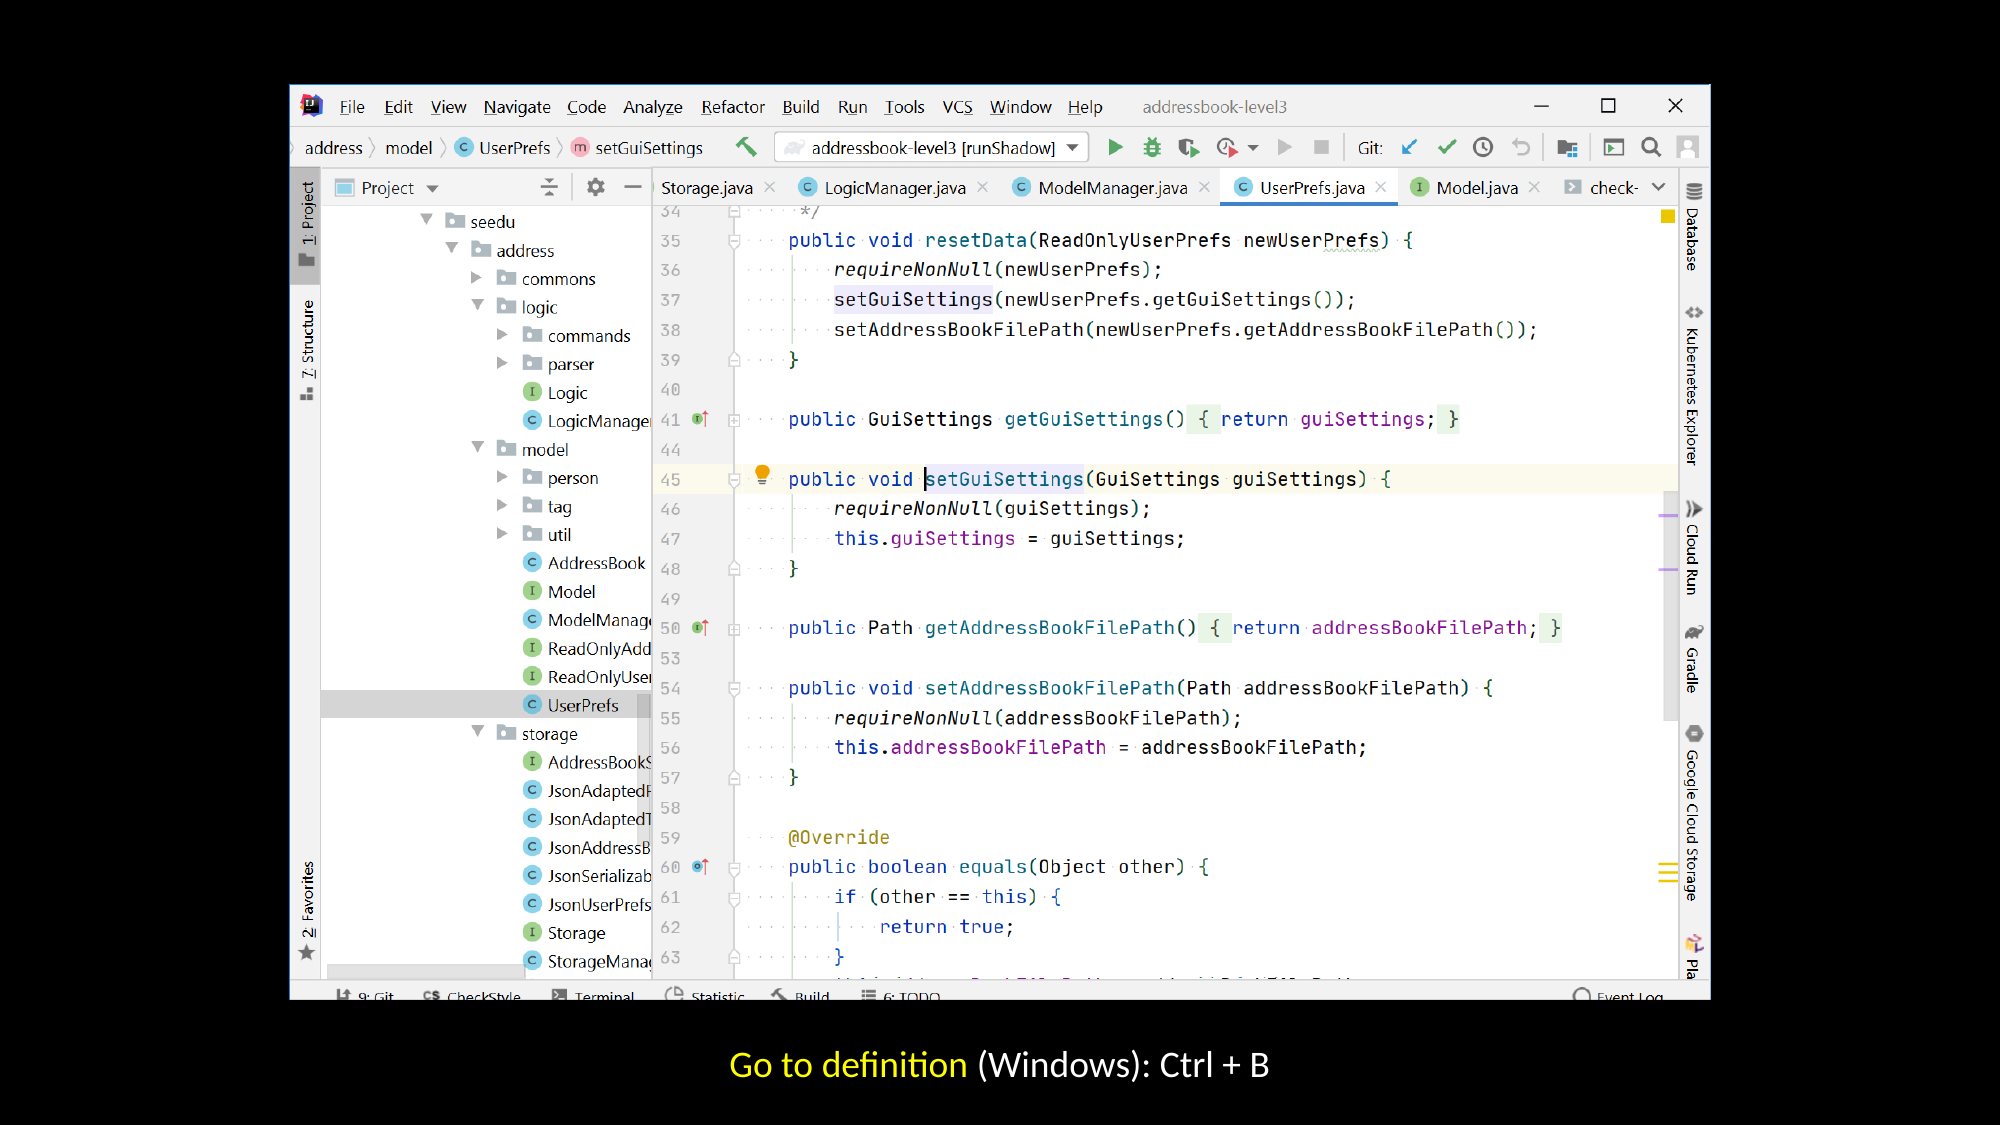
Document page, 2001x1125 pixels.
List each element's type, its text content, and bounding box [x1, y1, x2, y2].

picture [289, 84, 1711, 1041]
text_box Go to definition (Windows): Ctrl + B [248, 998, 1752, 1125]
